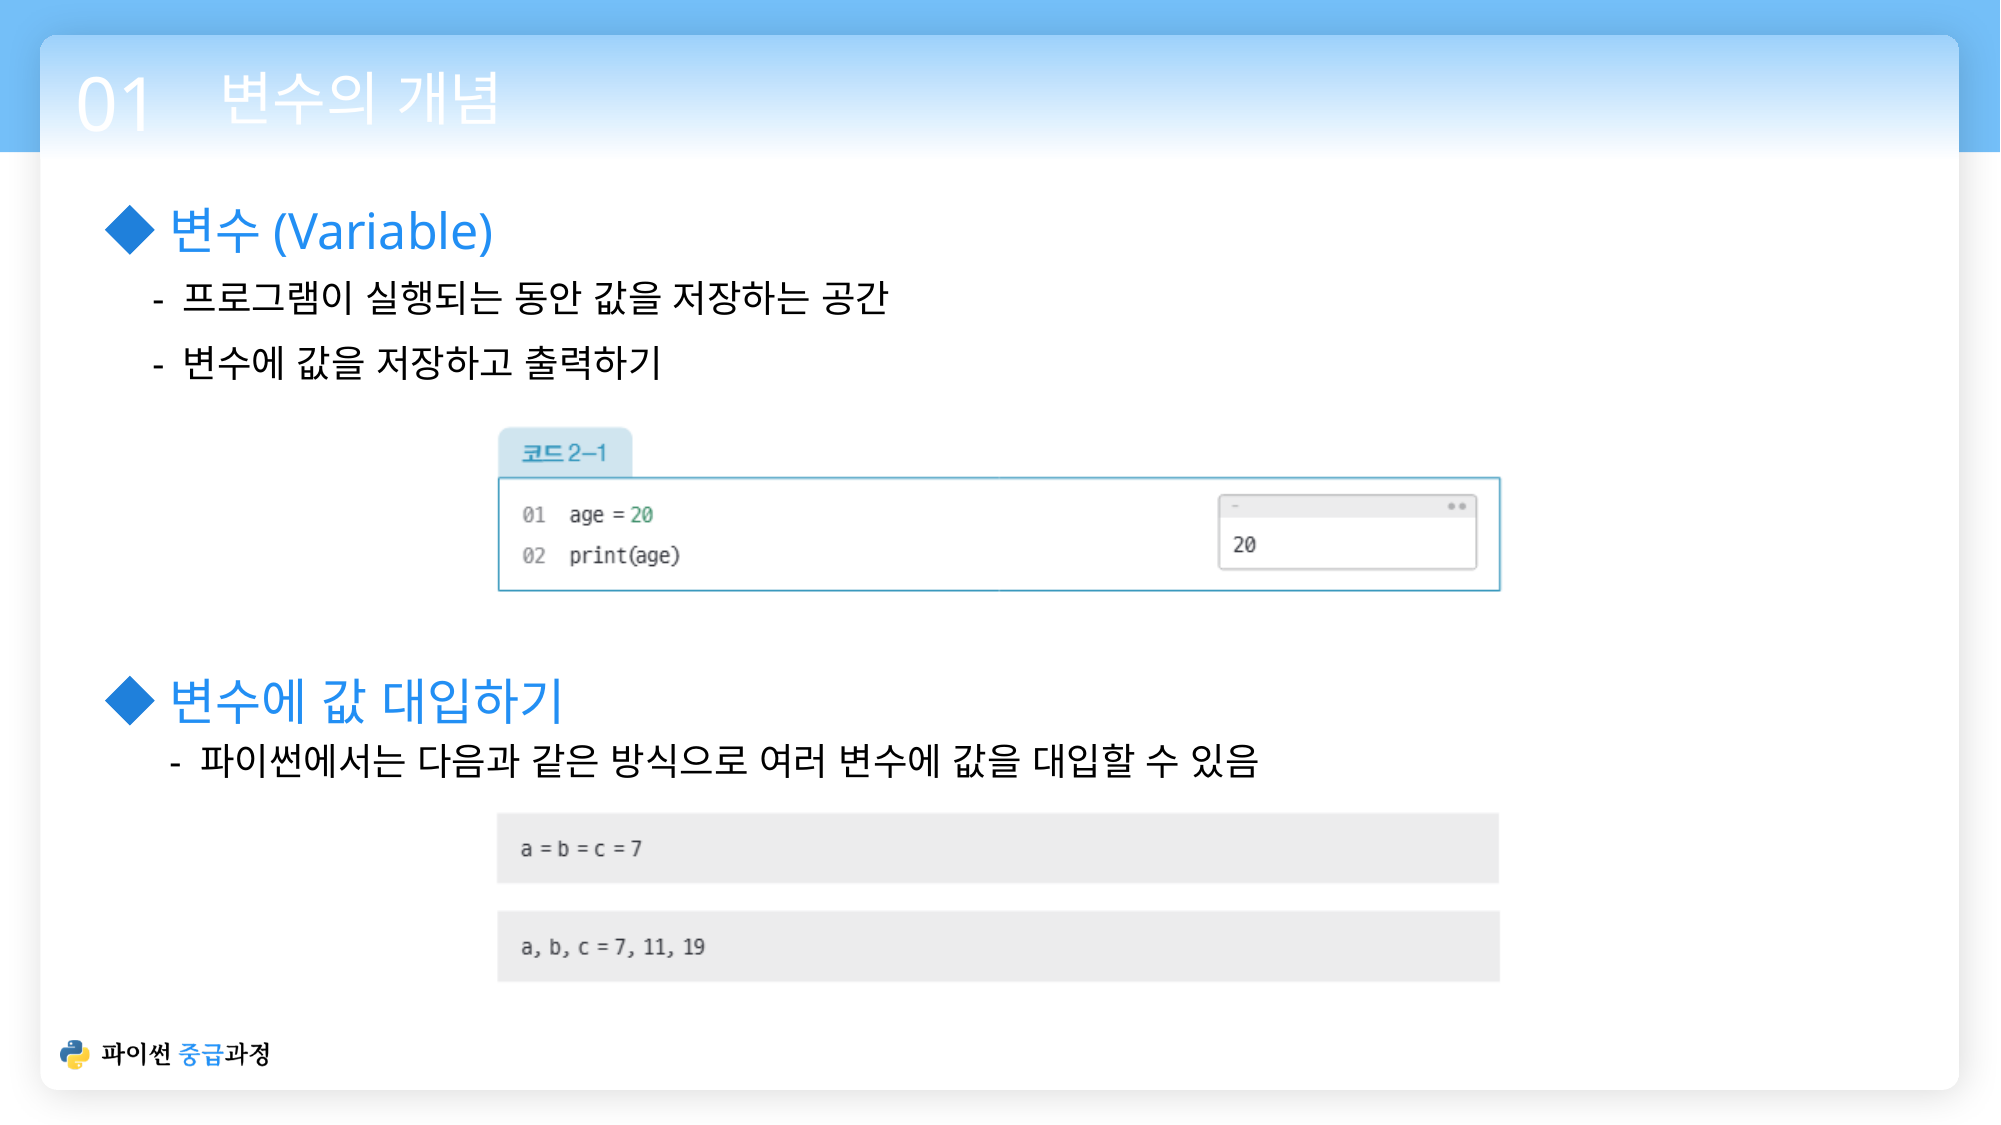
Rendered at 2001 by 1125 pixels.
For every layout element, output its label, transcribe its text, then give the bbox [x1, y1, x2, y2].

picture [494, 808, 1508, 891]
text_box - 파이썬에서는 다음과 같은 방식으로 여러 변수에 값을 대입할 수 있음 [154, 730, 1365, 791]
text_box - 변수에 값을 저장하고 출력하기 [137, 333, 1348, 393]
text_box [103, 203, 157, 257]
picture [492, 419, 1508, 598]
text_box [0, 0, 2000, 153]
text_box - 프로그램이 실행되는 동안 값을 저장하는 공간 [137, 267, 1348, 328]
text_box 변수의 개념 [204, 54, 940, 140]
text_box [103, 674, 157, 728]
picture [60, 1038, 274, 1071]
text_box [39, 34, 1961, 1091]
picture [496, 909, 1508, 988]
text_box 변수(Variable) [154, 191, 650, 267]
table_cell [1961, 56, 1967, 153]
text_box 변수에 값 대입하기 [154, 662, 707, 730]
text_box 01 [60, 48, 213, 154]
